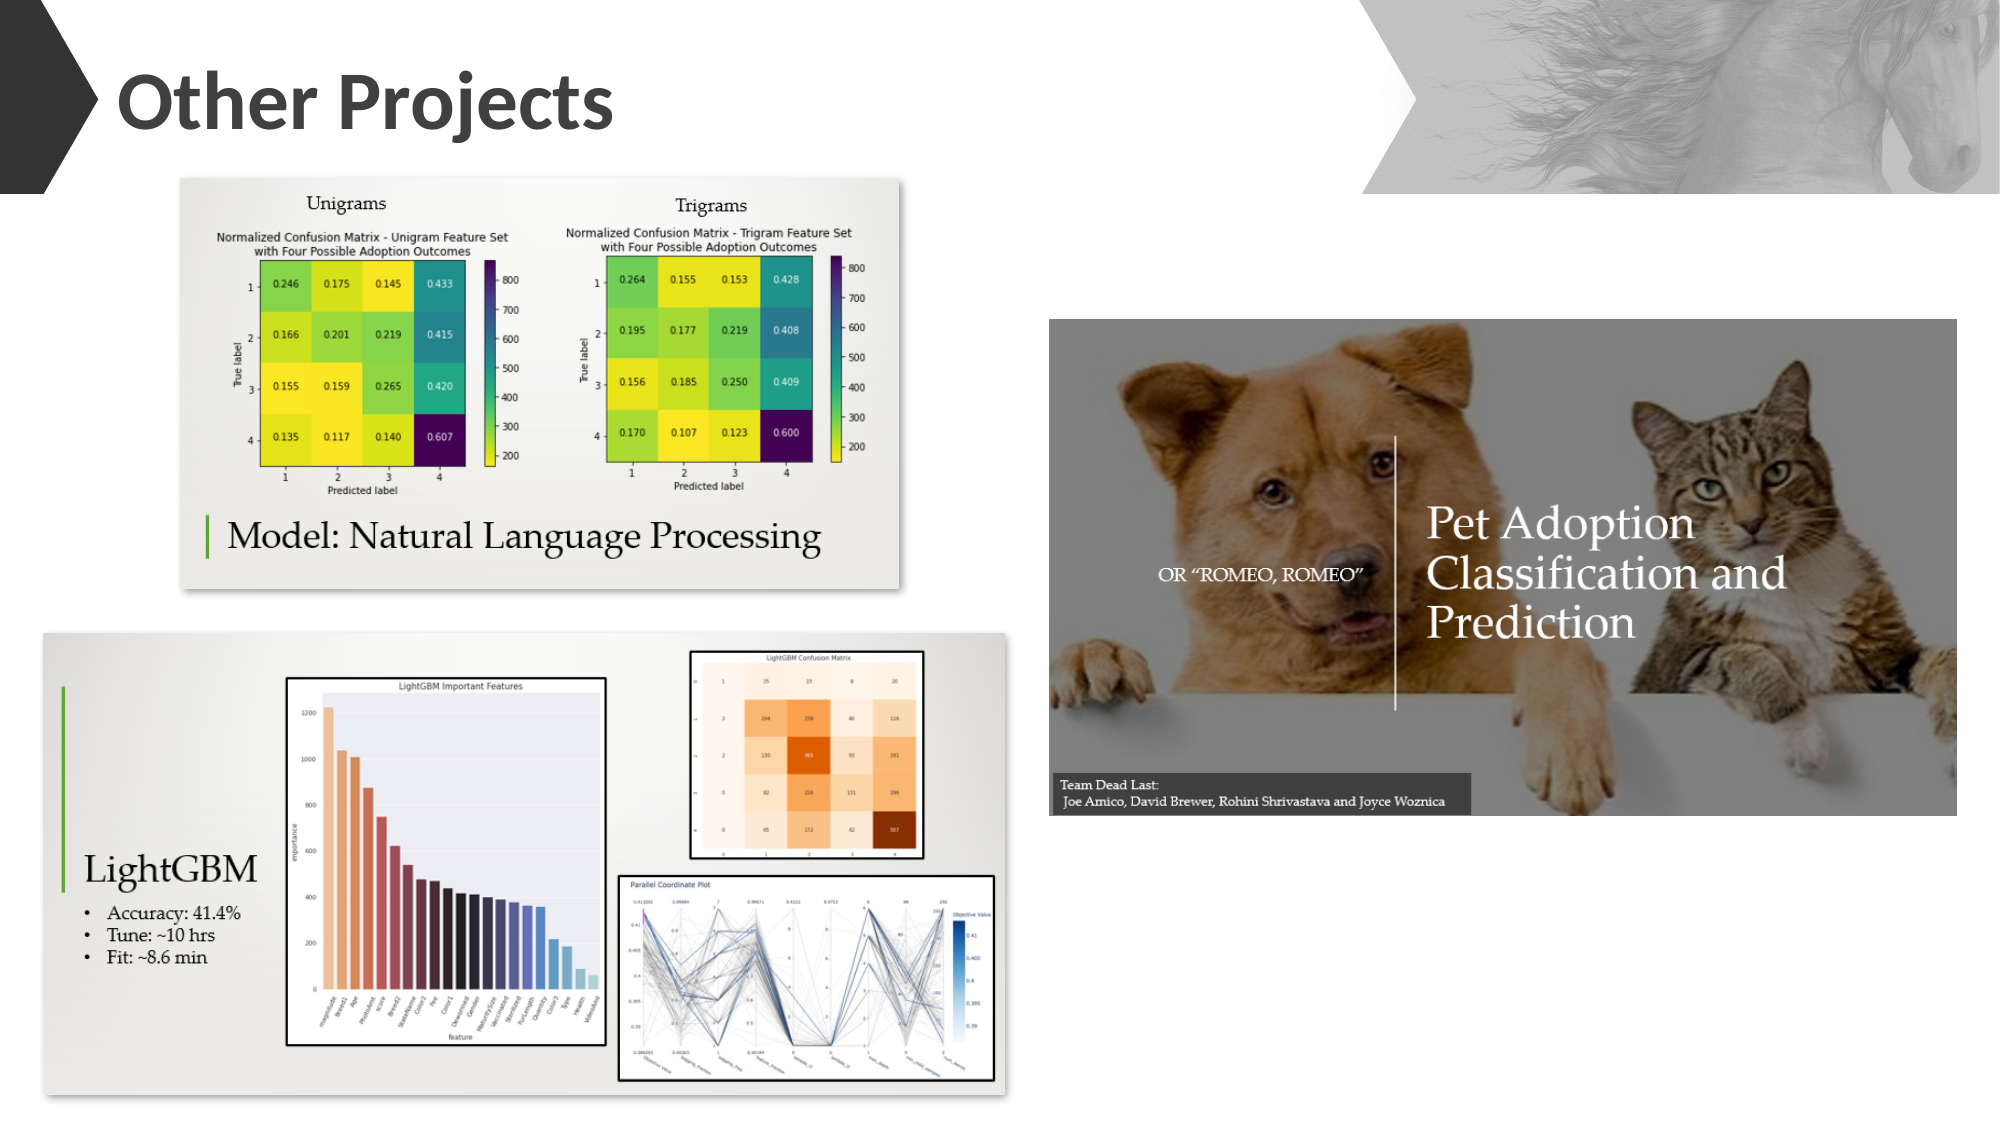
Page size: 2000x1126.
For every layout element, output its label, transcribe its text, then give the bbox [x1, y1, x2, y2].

title Other Projects [101, 31, 1331, 163]
picture [0, 0, 2000, 1125]
